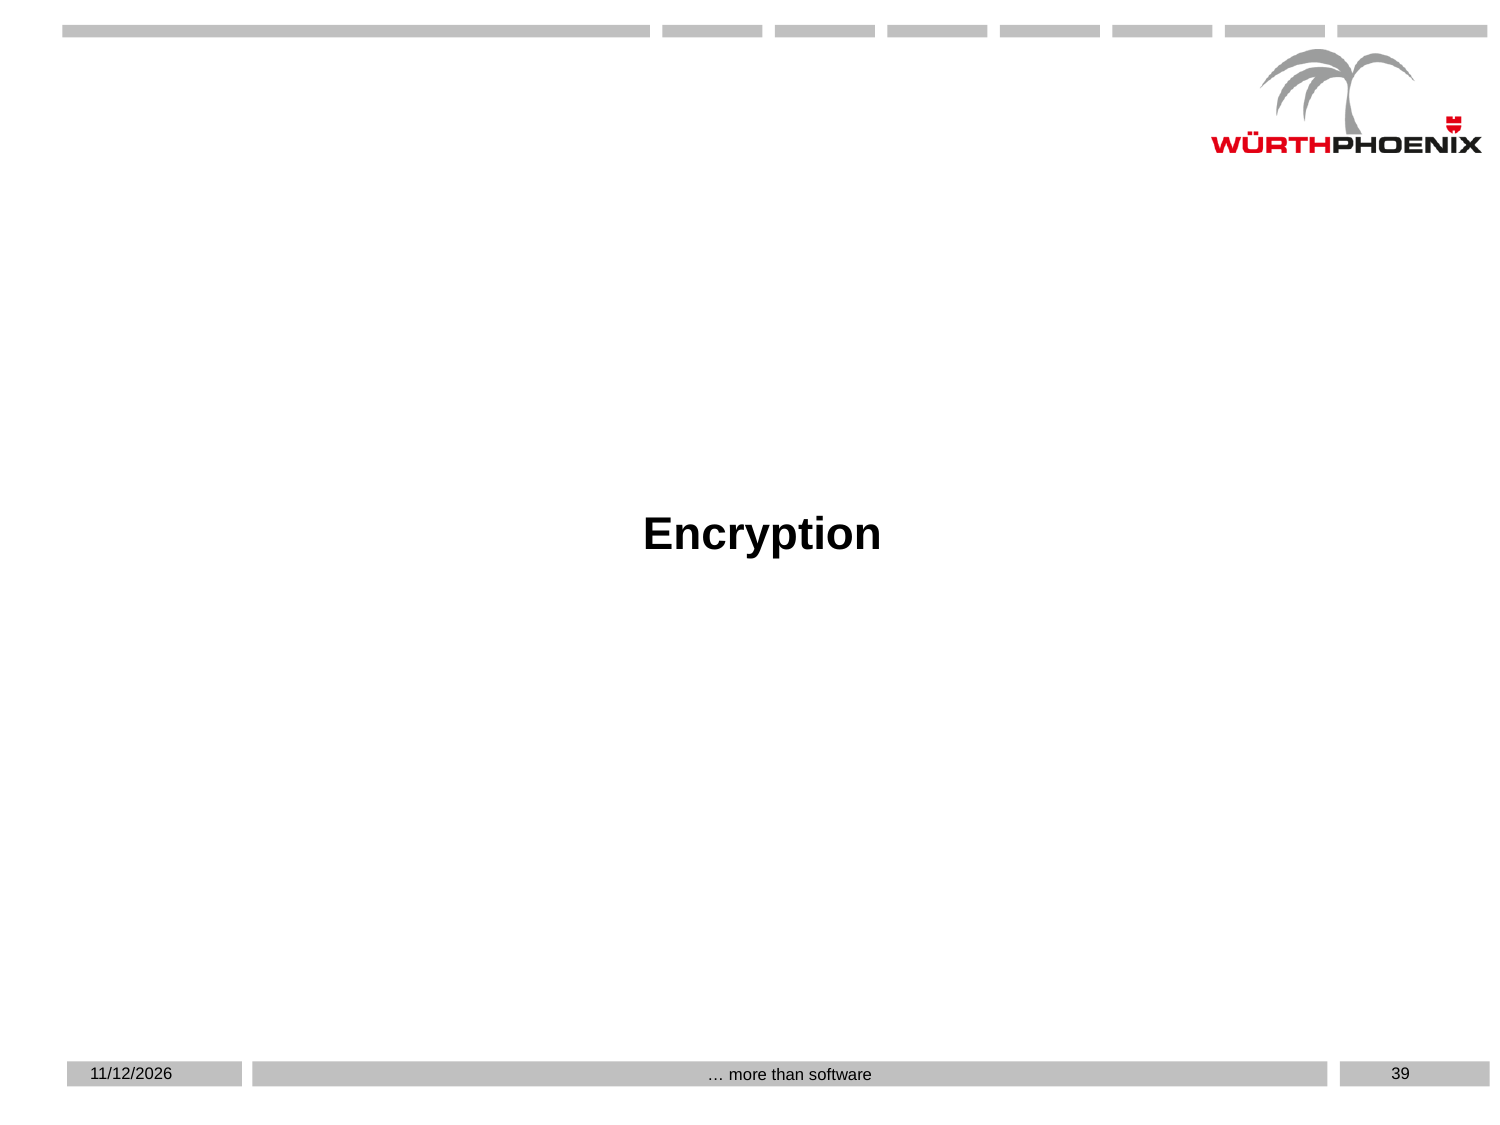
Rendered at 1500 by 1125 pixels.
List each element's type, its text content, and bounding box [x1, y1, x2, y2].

picture [1211, 49, 1482, 153]
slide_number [75, 1042, 425, 1103]
slide_number 39 [1074, 1042, 1425, 1103]
title Encryption [125, 450, 1400, 613]
